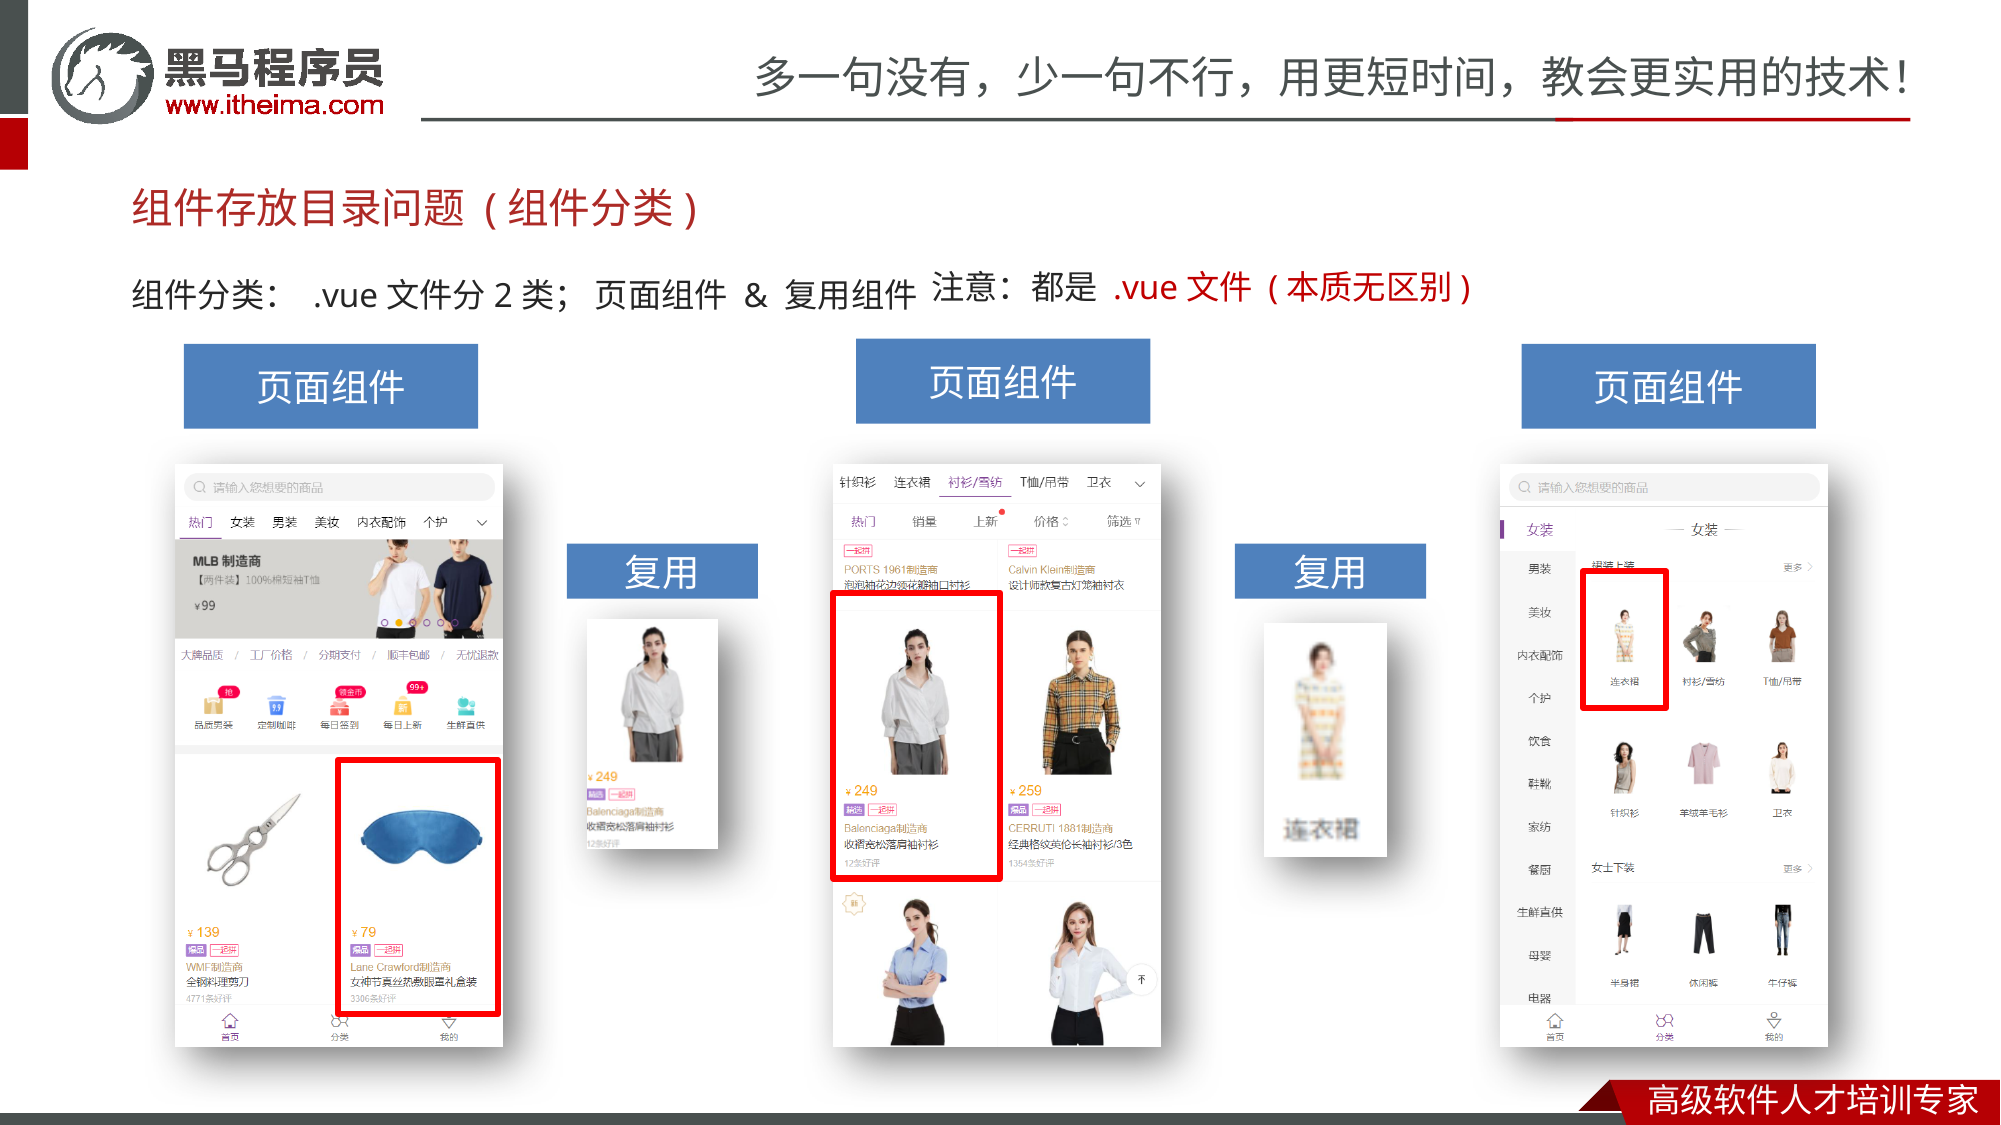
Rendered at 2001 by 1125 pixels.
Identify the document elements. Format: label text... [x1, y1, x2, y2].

text_box 页面组件 [182, 342, 480, 431]
picture [1263, 622, 1387, 857]
title 组件存放目录问题 (组件分类) [116, 164, 1876, 246]
text_box 注意：都是 .vue文件 (本质无区别) [916, 258, 1612, 314]
text_box 复用 [565, 542, 760, 601]
picture [587, 619, 719, 850]
picture [50, 26, 384, 125]
list 组件分类： .vue文件分2类； 页面组件 & 复用组件 [116, 246, 1876, 993]
text_box 页面组件 [854, 337, 1153, 426]
picture [833, 464, 1162, 1047]
text_box 复用 [1233, 542, 1428, 601]
text_box 页面组件 [1520, 342, 1818, 431]
picture [175, 464, 503, 1047]
picture [1499, 464, 1828, 1047]
